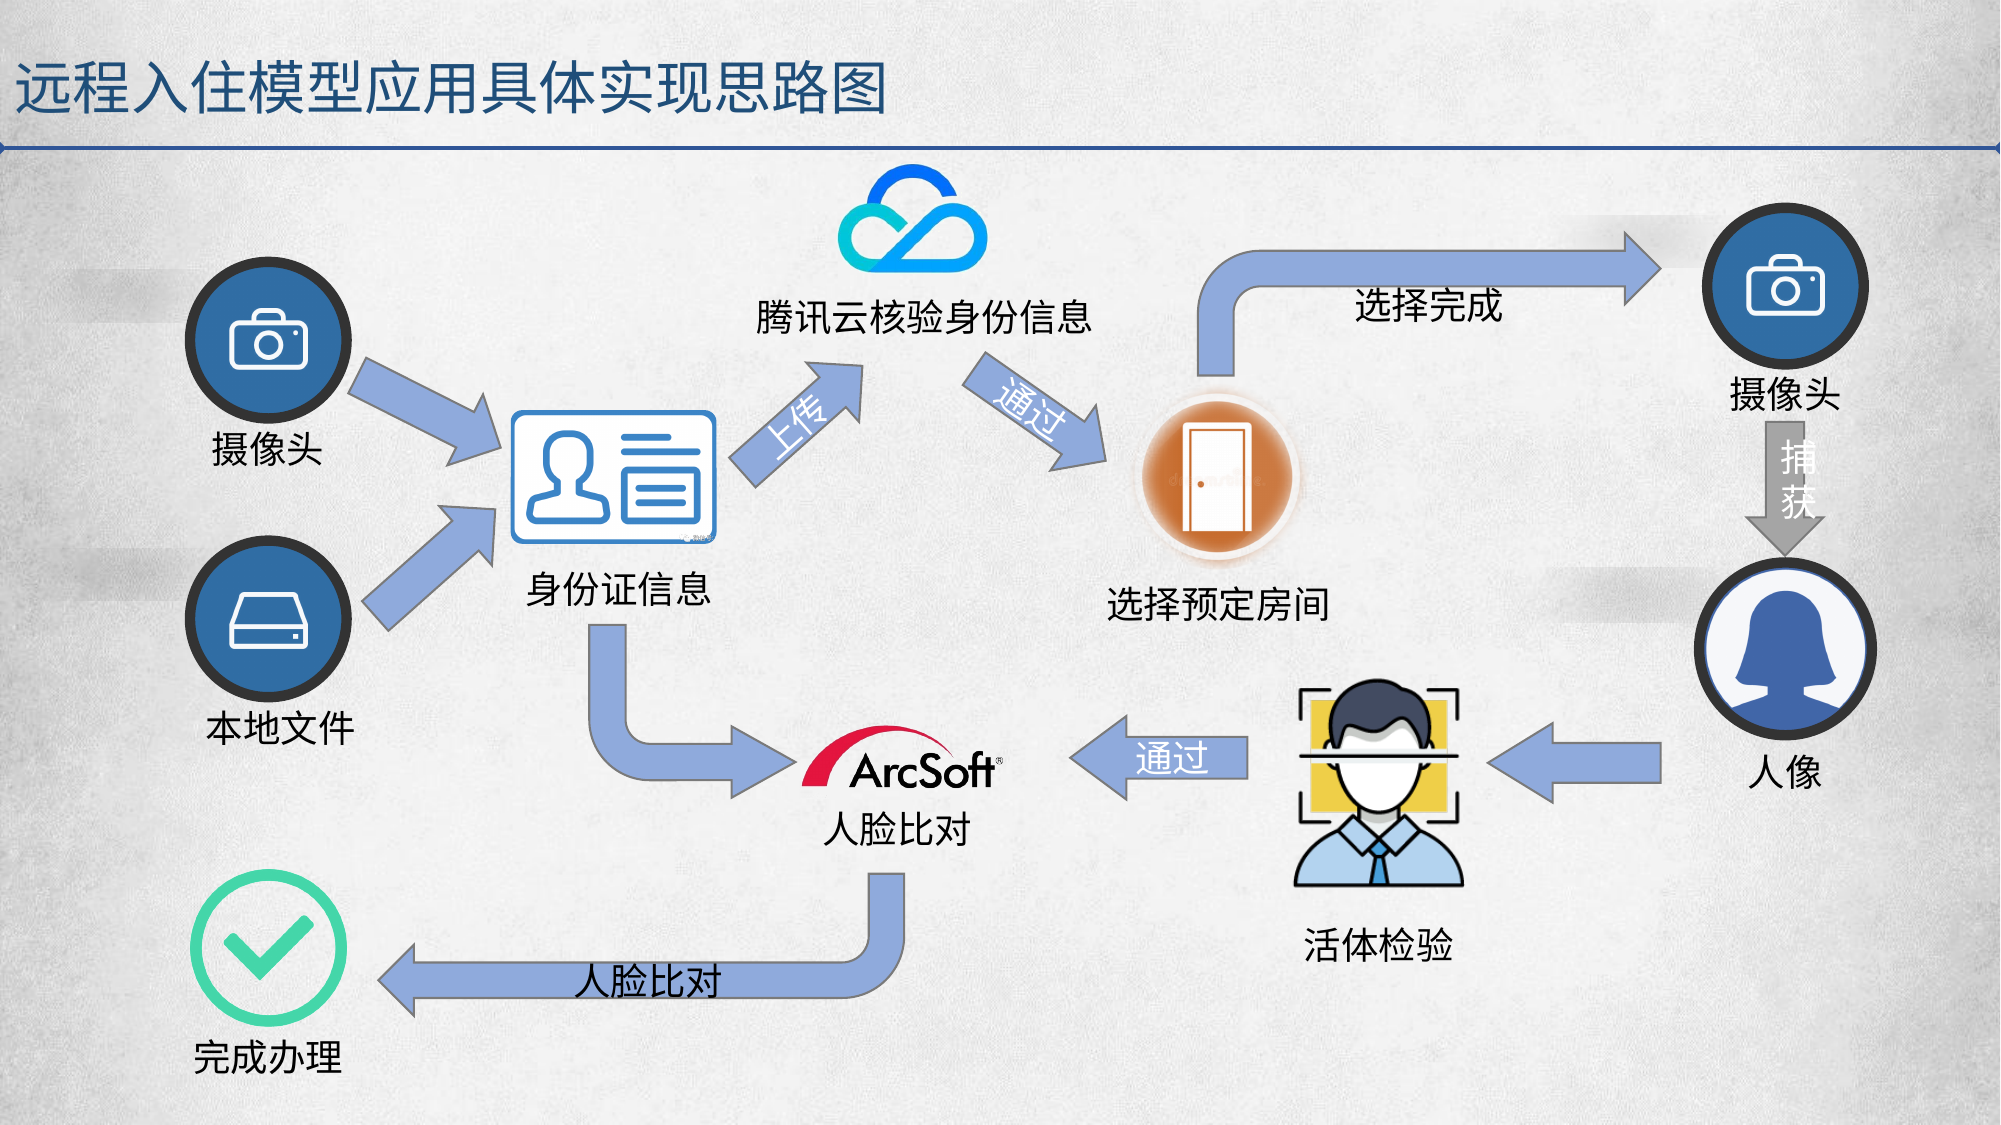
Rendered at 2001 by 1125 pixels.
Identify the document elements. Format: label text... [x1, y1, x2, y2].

text_box [739, 872, 906, 1000]
text_box 人脸比对 [558, 950, 739, 1011]
text_box 人脸比对 [807, 804, 988, 859]
text_box 活体检验 [1289, 914, 1469, 975]
text_box 通过 [961, 351, 1107, 473]
picture [0, 0, 2001, 1125]
text_box 本地文件 [190, 697, 371, 757]
text_box 通过 [1068, 713, 1249, 802]
text_box 上传 [727, 361, 864, 489]
text_box 选择预定房间 [1091, 573, 1347, 634]
text_box [347, 356, 502, 468]
text_box 摄像头 [197, 419, 340, 478]
text_box [376, 942, 558, 1019]
text_box 选择完成 [1196, 230, 1663, 377]
text_box 腾讯云核验身份信息 [742, 286, 1110, 346]
text_box 完成办理 [178, 1026, 359, 1087]
text_box 身份证信息 [510, 558, 728, 619]
text_box [360, 504, 497, 633]
text_box 摄像头 [1714, 365, 1857, 424]
text_box [588, 623, 795, 800]
text_box 远程入住模型应用具体实现思路图 [0, 43, 1255, 129]
text_box [1488, 721, 1662, 805]
text_box 捕获 [1744, 420, 1826, 558]
text_box 人像 [1733, 741, 1838, 802]
